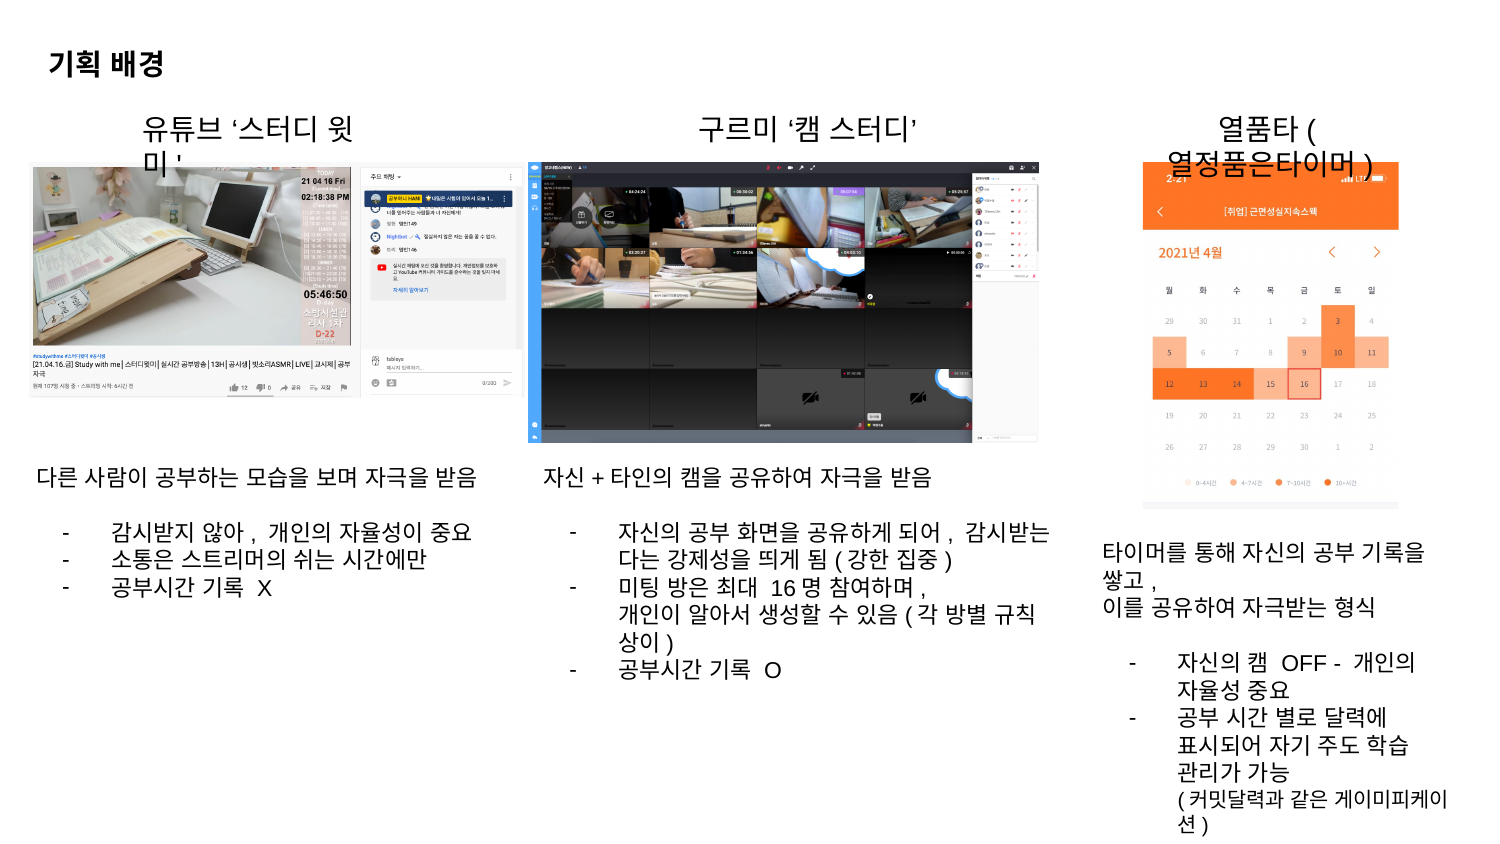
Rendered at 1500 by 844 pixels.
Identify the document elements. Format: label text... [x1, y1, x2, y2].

text_box 다른 사람이 공부하는 모습을 보며 자극을 받음 감시받지 않아, 개인의 자율성이 중요 소통은 스트리머의 쉬는 시간에만 공부시간 기록 X [21, 448, 516, 616]
text_box 기획 배경 [34, 30, 399, 96]
text_box 자신+타인의 캠을 공유하여 자극을 받음 자신의 공부 화면을 공유하게 되어, 감시받는 다는 강제성을 띄게 됨(강한 집중) 미팅 방은 최대 16명 참여하며, 개인이 알아서 생성할 수 있음(각 방별 규칙 상이) 공부시간 기록 O [528, 448, 1088, 699]
text_box 열품타(열정품은타이머) [1117, 96, 1425, 197]
text_box 타이머를 통해 자신의 공부 기록을 쌓고, 이를 공유하여 자극받는 형식 자신의 캠 OFF - 개인의 자율성 중요 공부 시간 별로 달력에 표시되어 자기 주도 학습 관리가 가능 (커밋달력과 같은 게이미피케이션) [1087, 524, 1485, 844]
picture [528, 161, 1039, 443]
picture [29, 161, 525, 399]
text_box 유튜브 ‘스터디 윗 미' [127, 96, 416, 160]
text_box 구르미 ‘캠 스터디’ [664, 96, 952, 160]
picture [1142, 161, 1399, 510]
